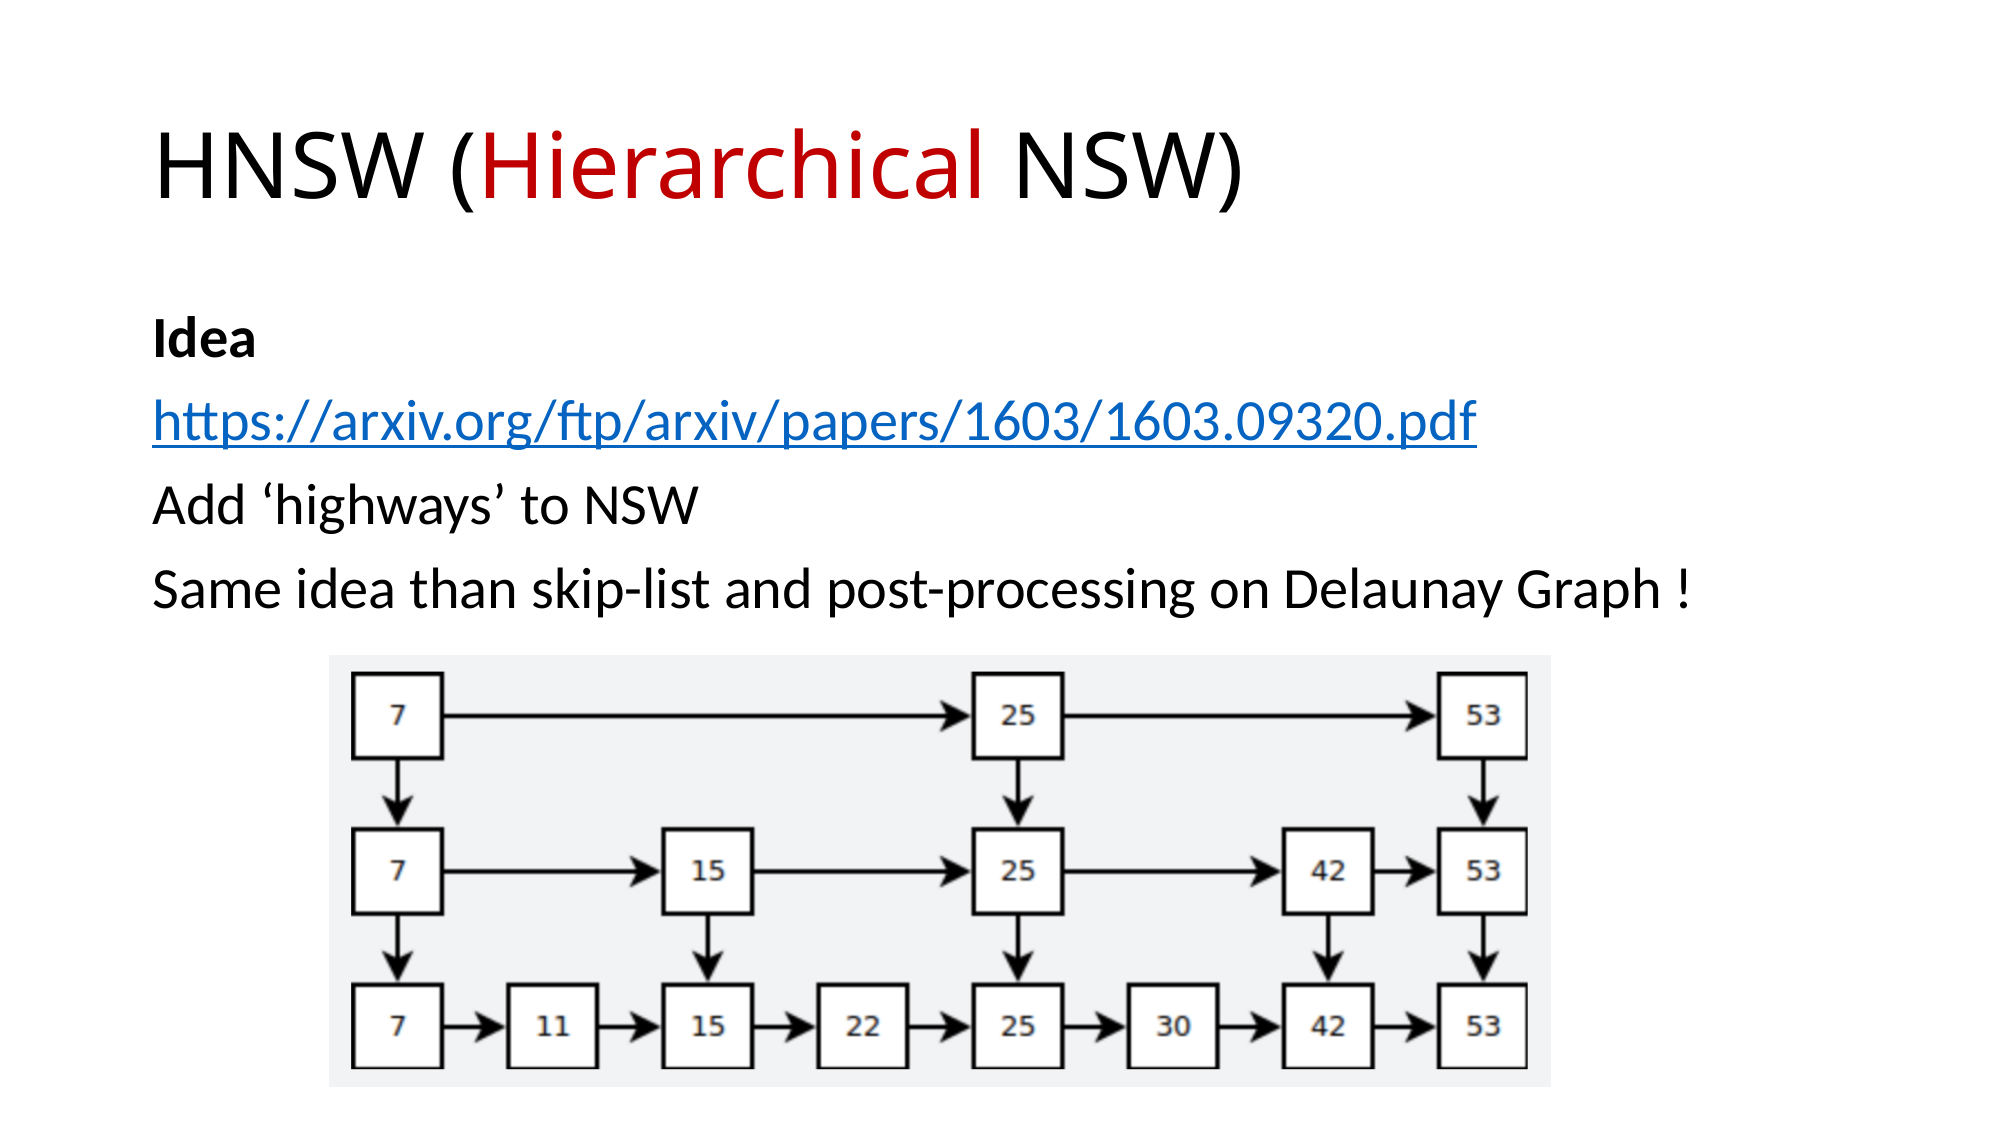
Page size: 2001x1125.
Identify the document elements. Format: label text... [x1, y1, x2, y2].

picture [329, 655, 1551, 1087]
title HNSW (Hierarchical NSW) [137, 59, 1863, 278]
list Idea https://arxiv.org/ftp/arxiv/papers/1603/1603.09320.pdf Add ‘highways’ to NSW Same idea than skip-list and post-processing on Delaunay Graph ! [137, 299, 1928, 995]
